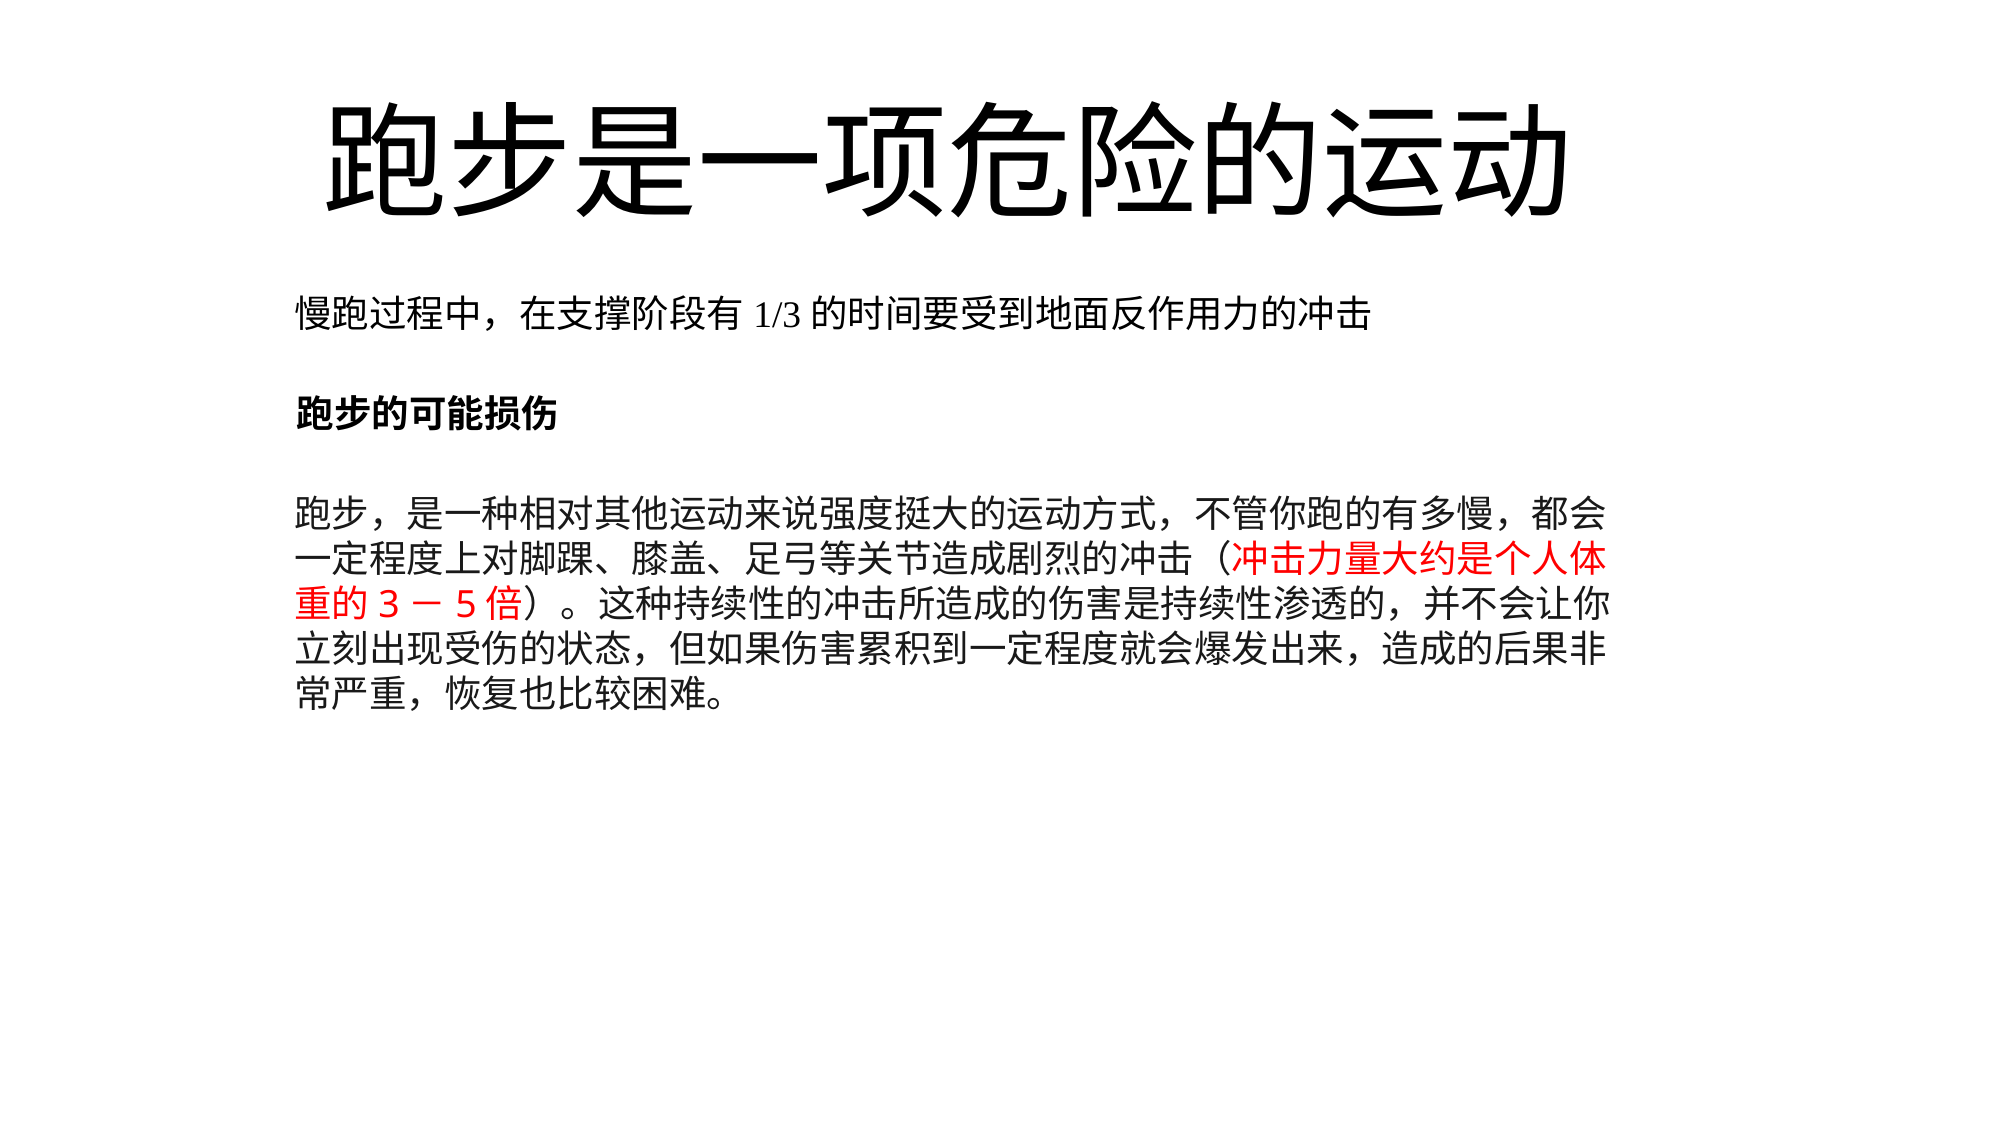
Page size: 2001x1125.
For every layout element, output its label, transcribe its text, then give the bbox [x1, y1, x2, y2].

text_box 慢跑过程中，在支撑阶段有1/3的时间要受到地面反作用力的冲击 [279, 282, 1526, 342]
text_box 跑步的可能损伤 [282, 382, 583, 443]
text_box 跑步，是一种相对其他运动来说强度挺大的运动方式，不管你跑的有多慢，都会一定程度上对脚踝、膝盖、足弓等关节造成剧烈的冲击（冲击力量大约是个人体重的3－5倍）。这种持续性的冲击所造成的伤害是持续性渗透的，并不会让你立刻出现受伤的状态，但如果伤害累积到一定程度就会爆发出来，造成的后果非常严重，恢复也比较困难。 [279, 482, 1634, 723]
title 跑步是一项危险的运动 [197, 72, 1698, 243]
